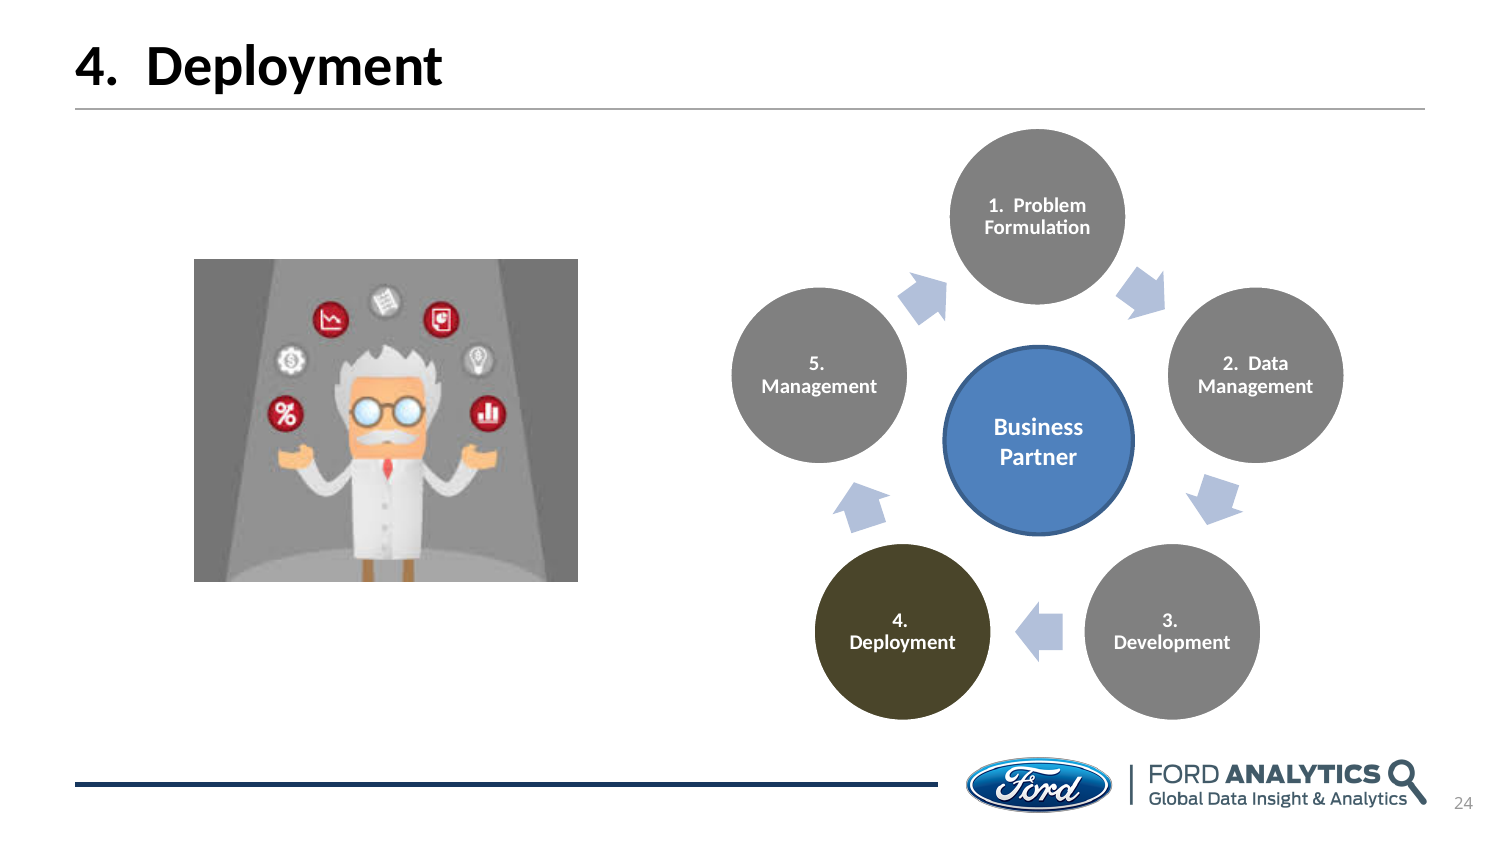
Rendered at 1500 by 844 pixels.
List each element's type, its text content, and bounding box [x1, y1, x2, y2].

text_box 4. Deployment [74, 19, 1425, 97]
picture [194, 259, 578, 582]
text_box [662, 126, 1413, 723]
picture [964, 752, 1429, 817]
